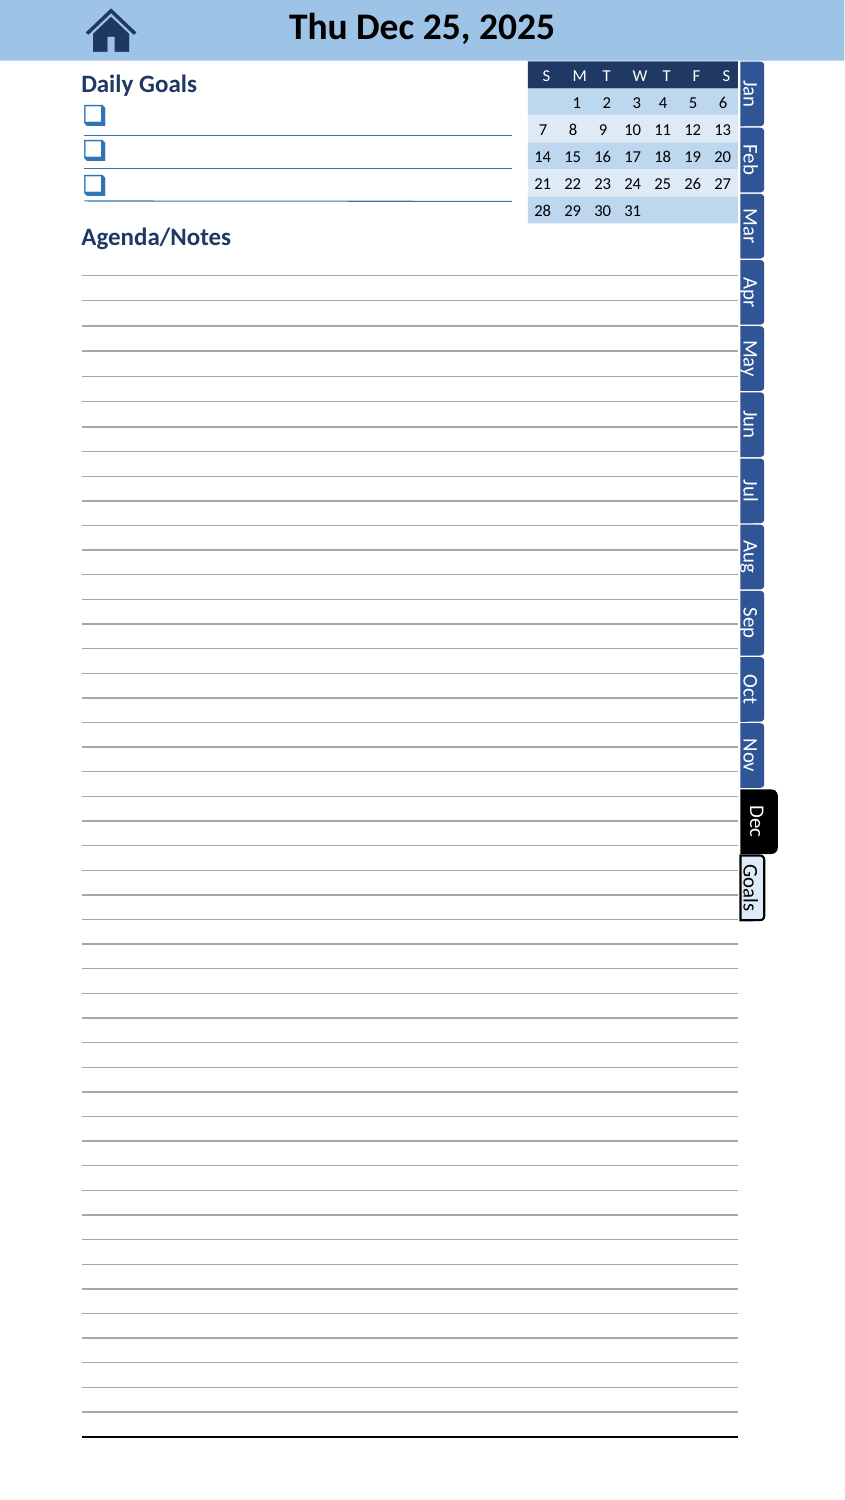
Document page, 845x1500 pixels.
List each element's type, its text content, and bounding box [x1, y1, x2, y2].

picture [82, 1, 140, 59]
list Thu Dec 25, 2025 [190, 0, 655, 61]
